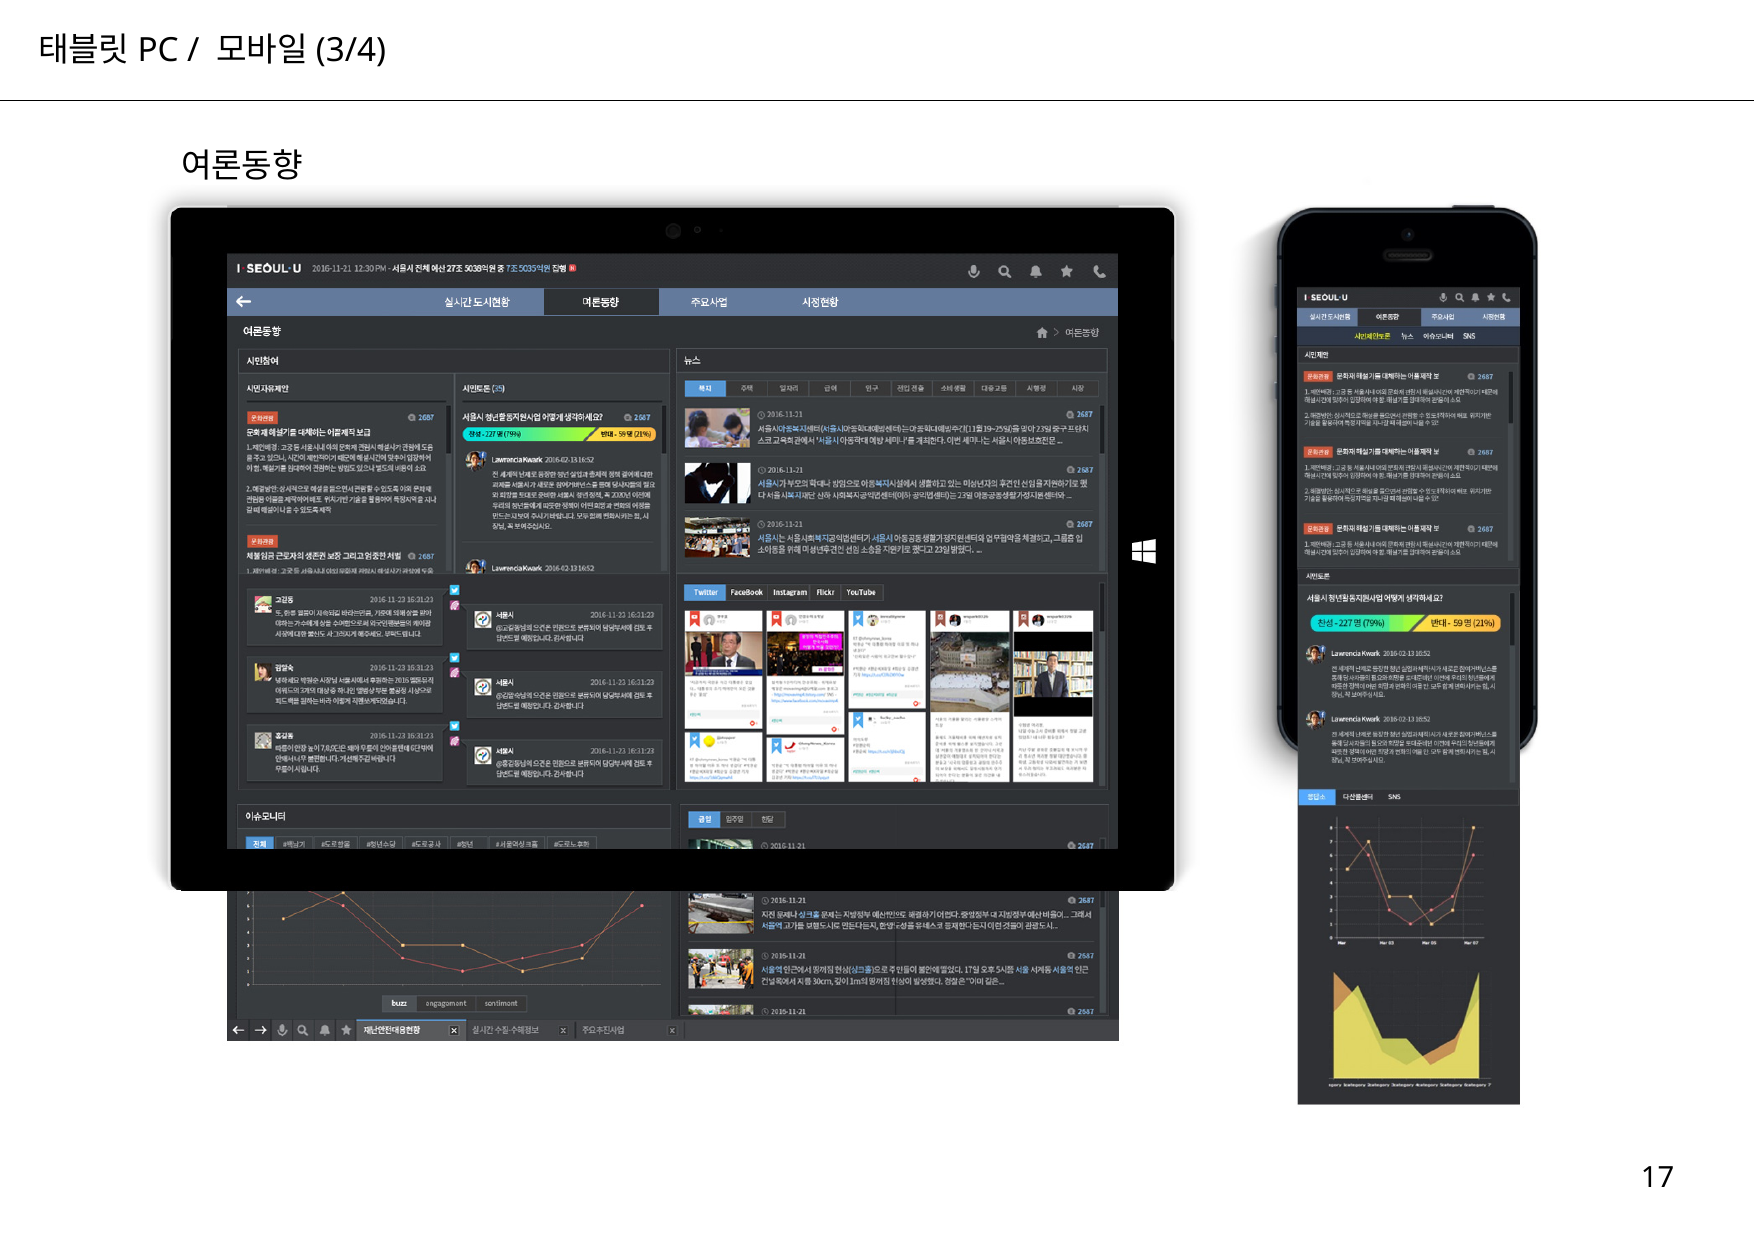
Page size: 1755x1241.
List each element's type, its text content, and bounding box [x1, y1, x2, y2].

picture [144, 109, 1204, 1108]
text_box 태블릿PC / 모바일(3/4) [23, 21, 401, 76]
picture [1228, 151, 1577, 1155]
